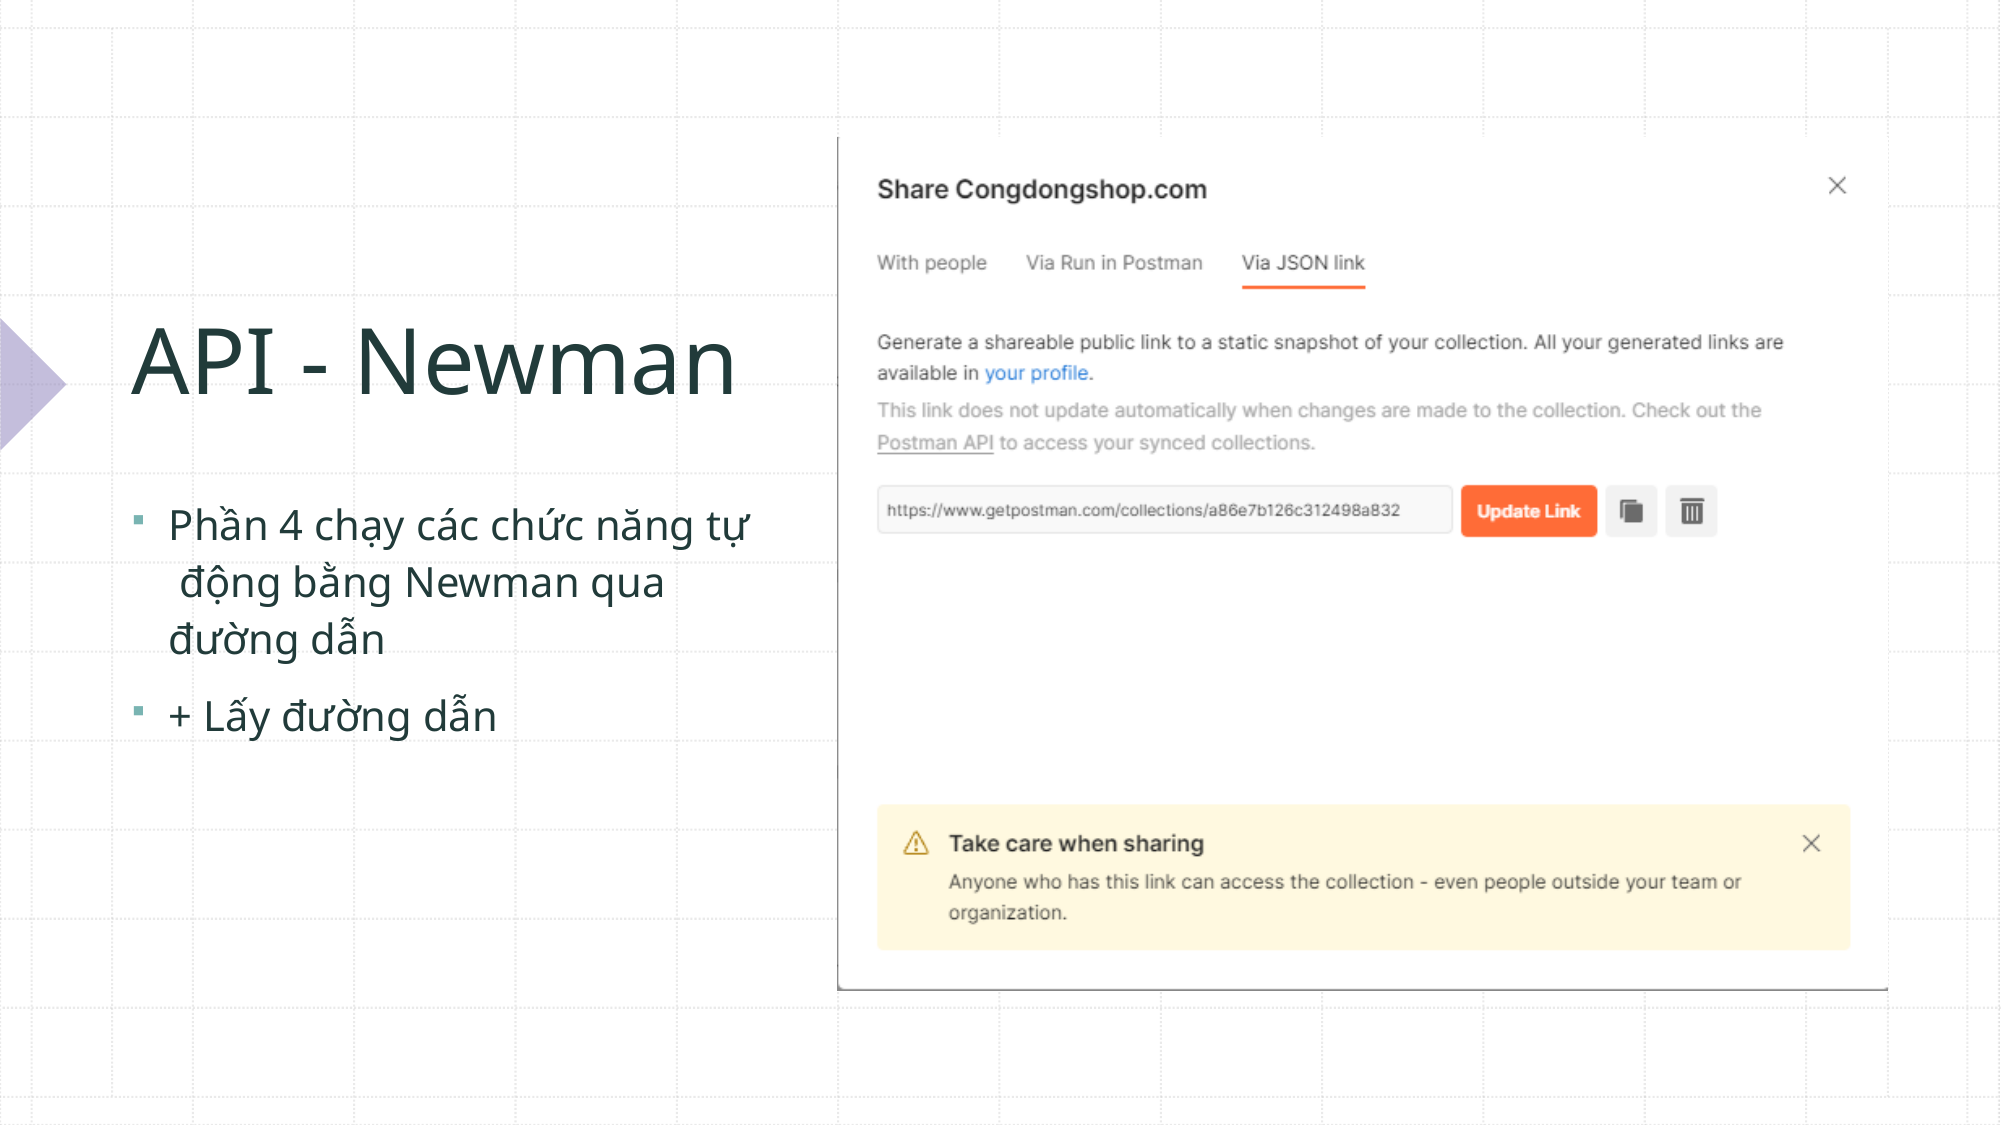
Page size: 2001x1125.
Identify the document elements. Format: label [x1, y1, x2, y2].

picture [837, 137, 1888, 991]
text_box [0, 0, 2000, 1125]
